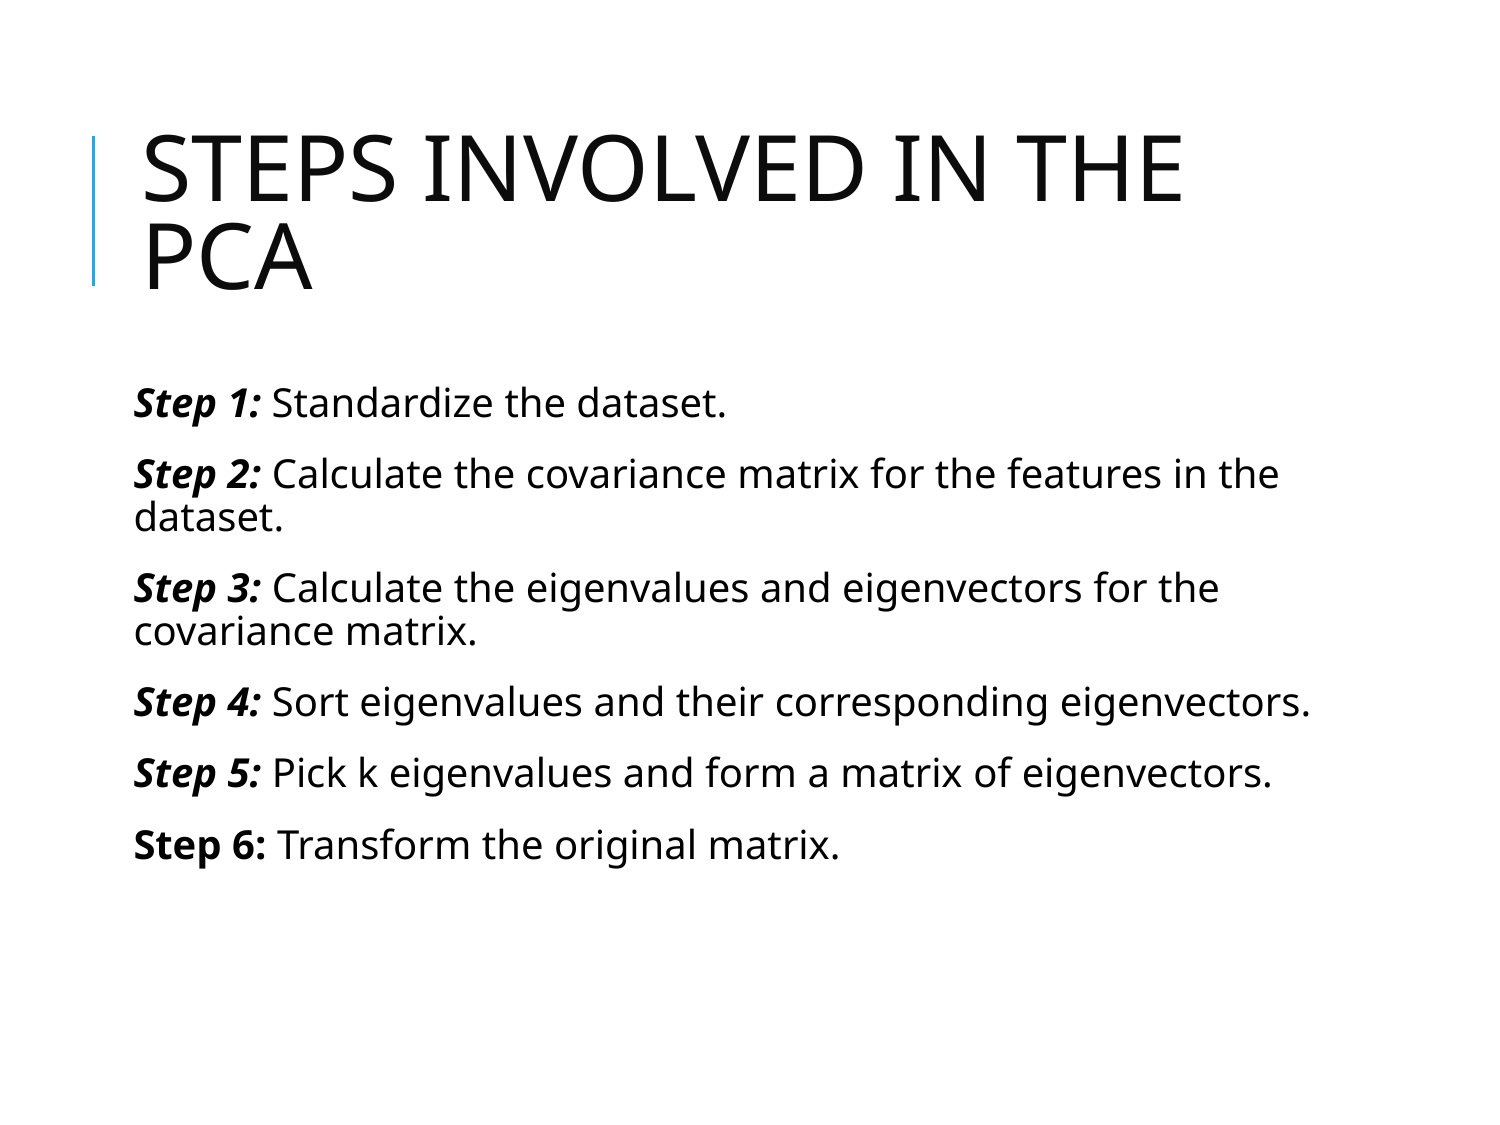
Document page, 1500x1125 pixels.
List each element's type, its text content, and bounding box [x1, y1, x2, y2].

list Step 1: Standardize the dataset. Step 2: Calculate the covariance matrix for the features in the dataset. Step 3: Calculate the eigenvalues and eigenvectors for the covariance matrix. Step 4: Sort eigenvalues and their corresponding eigenvectors. Step 5: Pick k eigenvalues and form a matrix of eigenvectors. Step 6: Transform the original matrix. [126, 375, 1322, 1035]
title STEPS INVOLVED IN THE PCA [126, 96, 1322, 342]
